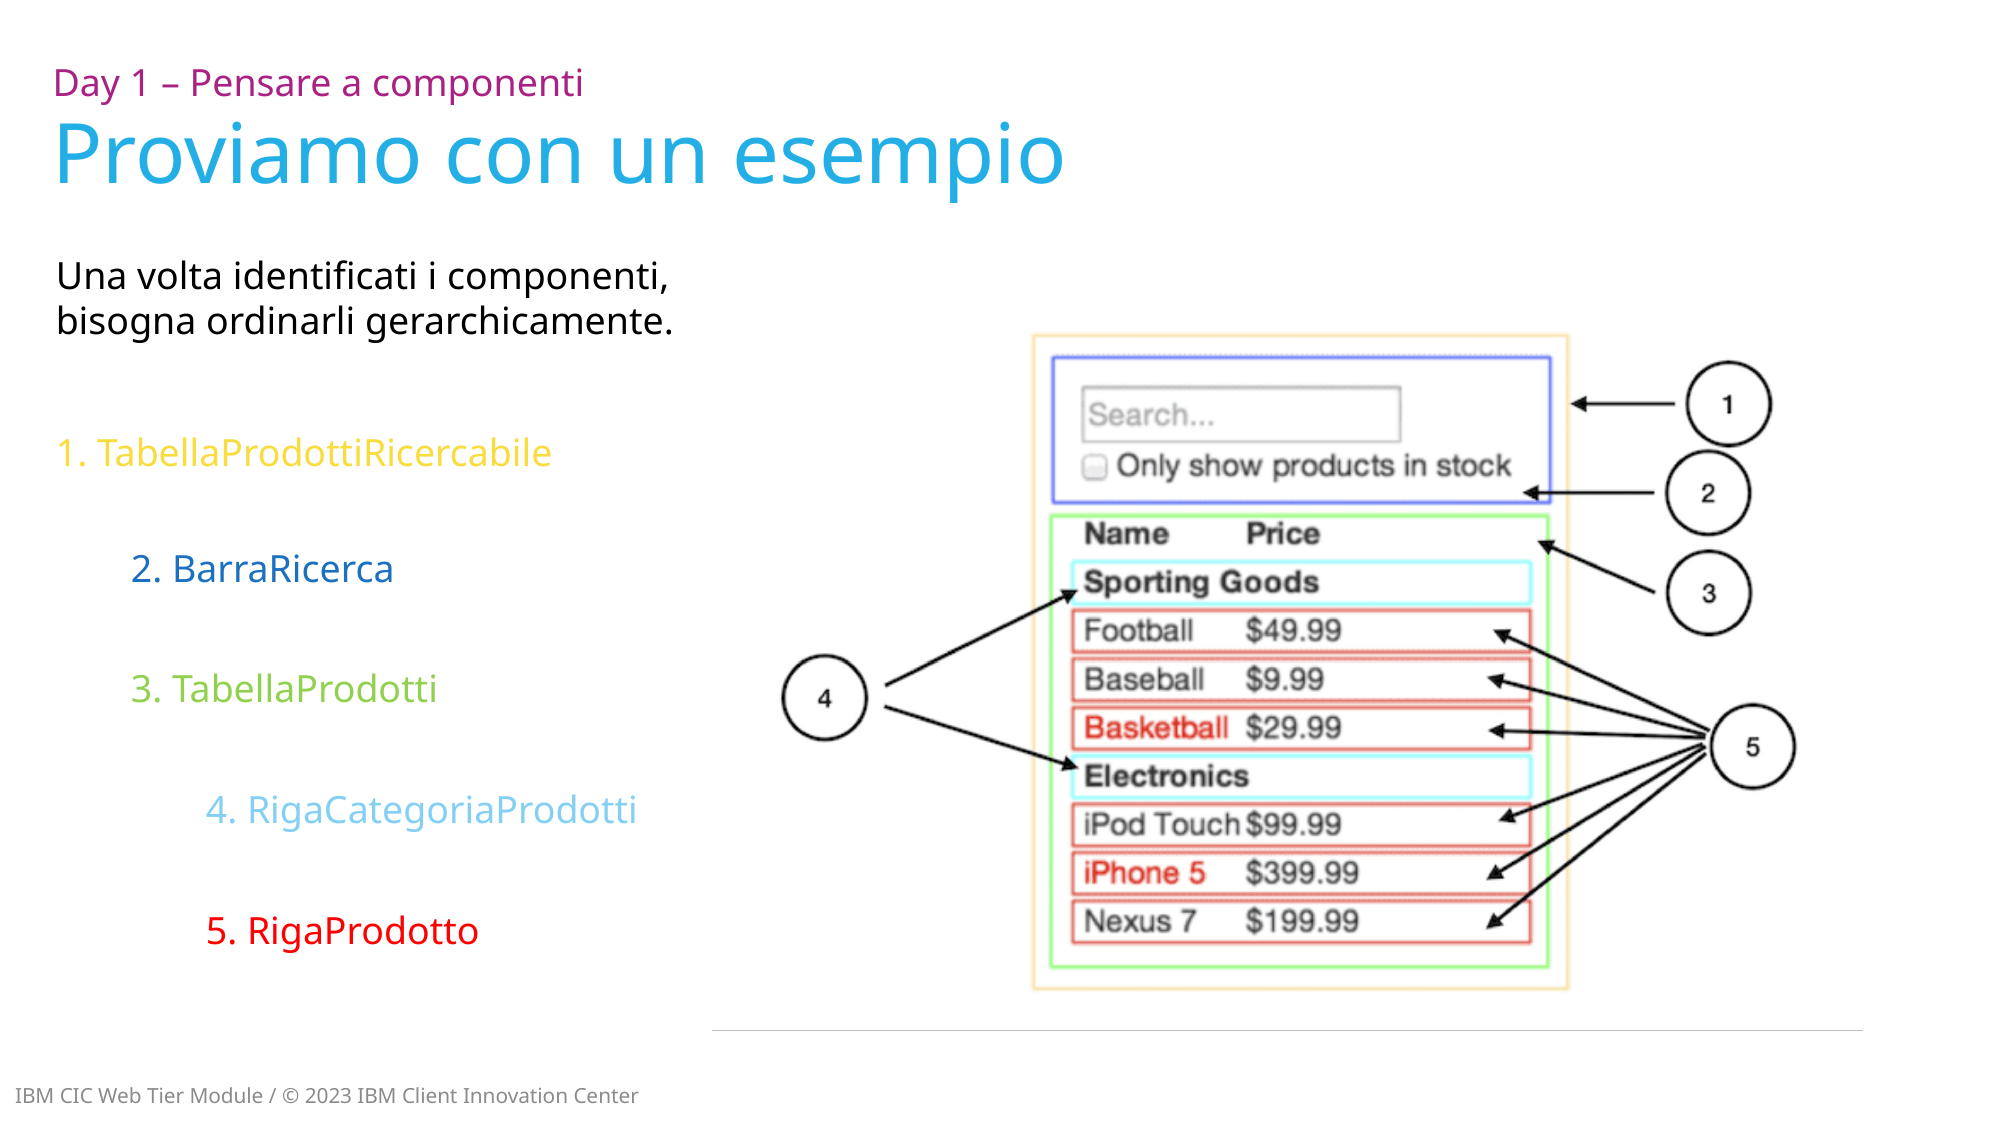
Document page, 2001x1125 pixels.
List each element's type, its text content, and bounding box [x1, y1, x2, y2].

title Proviamo con un esempio [37, 84, 1739, 230]
list Day 1 – Pensare a componenti [37, 56, 713, 84]
list Una volta identificati i componenti, bisogna ordinarli gerarchicamente. 1. TabellaProdottiRicercabile 2. BarraRicerca 3. TabellaProdotti 4. RigaCategoriaProdotti 5. RigaProdotto [40, 244, 779, 896]
picture [712, 290, 1863, 1031]
text_box IBM CIC Web Tier Module / © 2023 IBM Client Innovation Center [0, 1065, 963, 1125]
